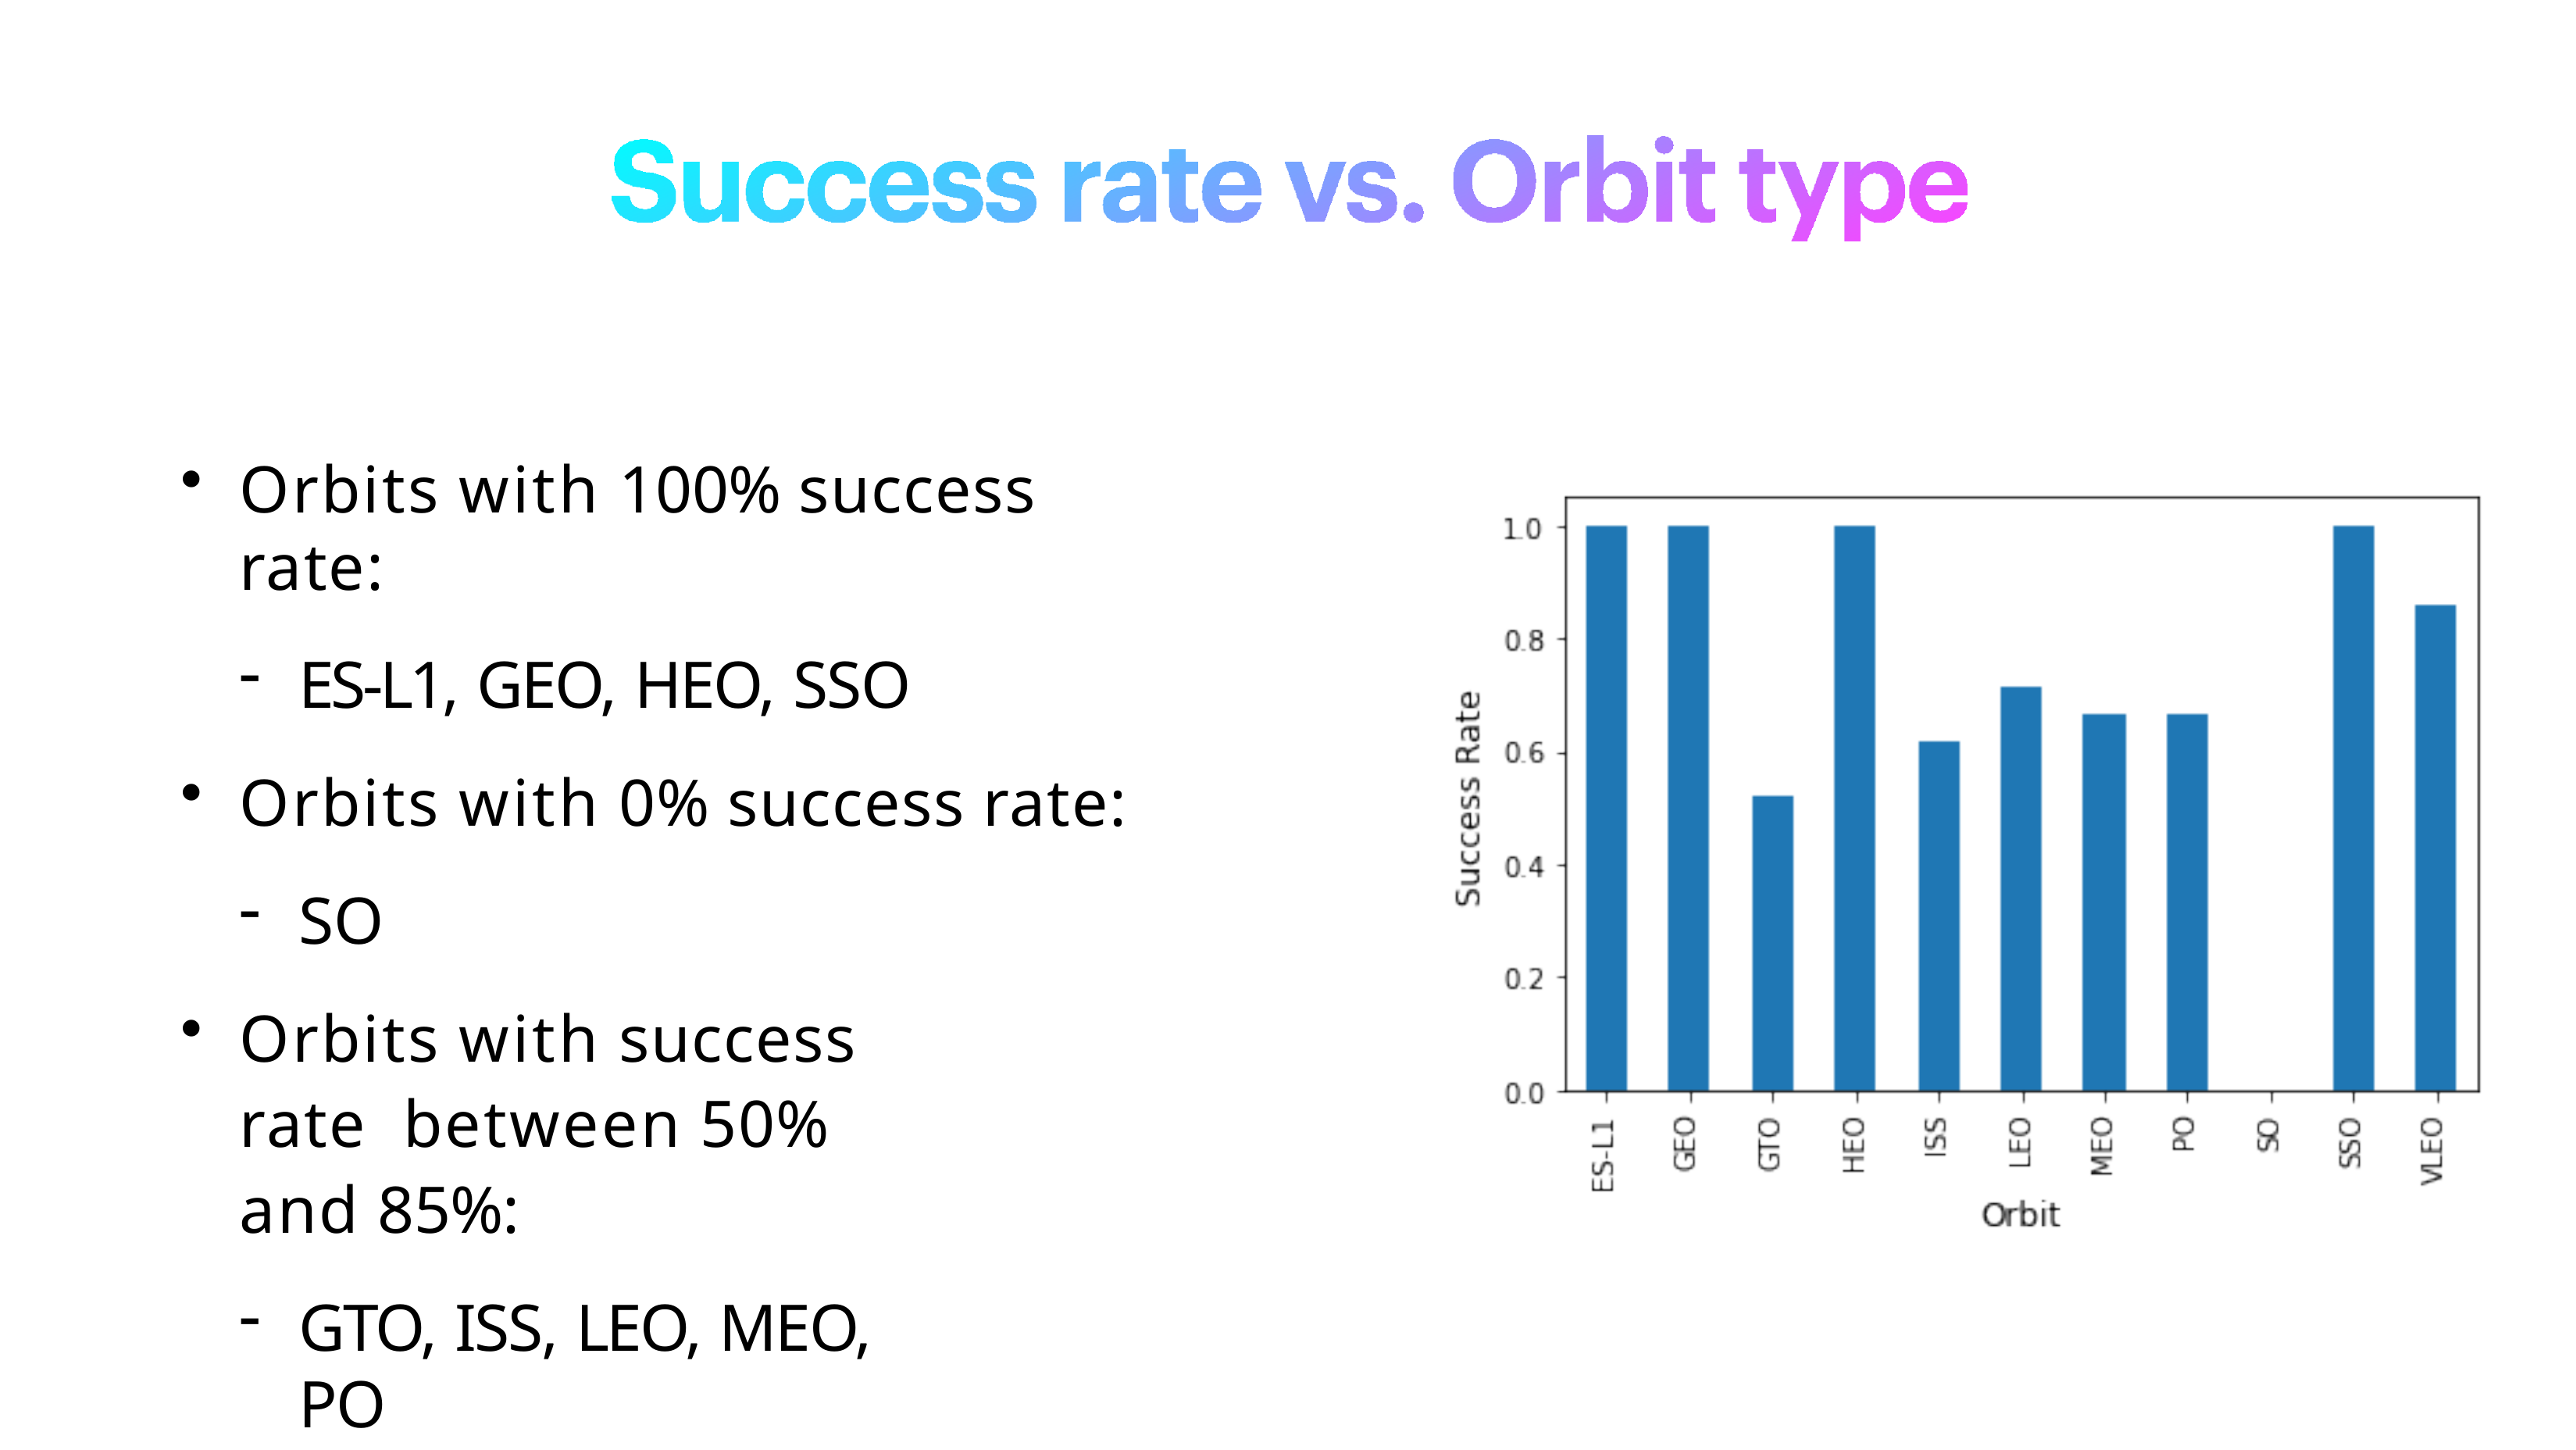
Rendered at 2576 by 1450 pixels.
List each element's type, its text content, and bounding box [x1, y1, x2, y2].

picture [612, 135, 1968, 241]
picture [1437, 480, 2498, 1252]
text_box Orbits with 100% success rate: ES-L1, GEO, HEO, SSO Orbits with 0% success rate: SO Orbits with success rate between 50% and 85%: GTO, ISS, LEO, MEO, PO [179, 405, 1168, 1441]
